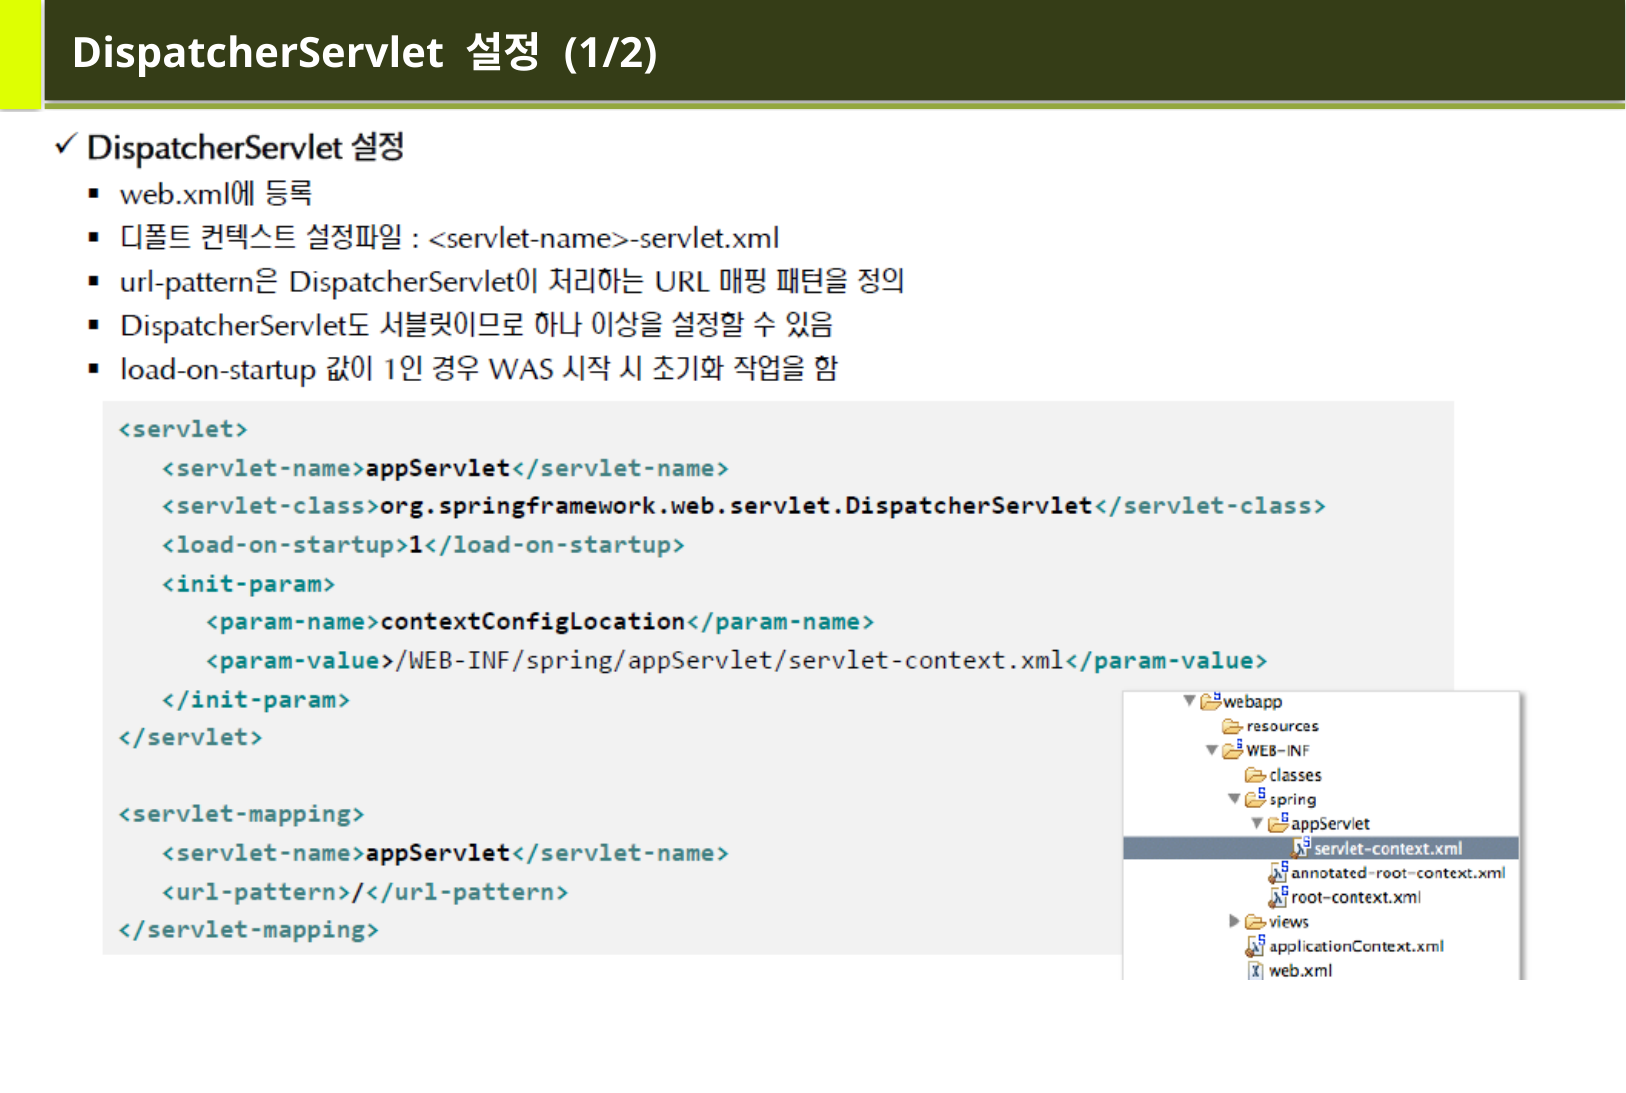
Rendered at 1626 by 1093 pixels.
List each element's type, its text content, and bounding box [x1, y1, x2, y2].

picture [0, 112, 1625, 981]
title DispatcherServlet 설정 (1/2) [56, 0, 1604, 103]
